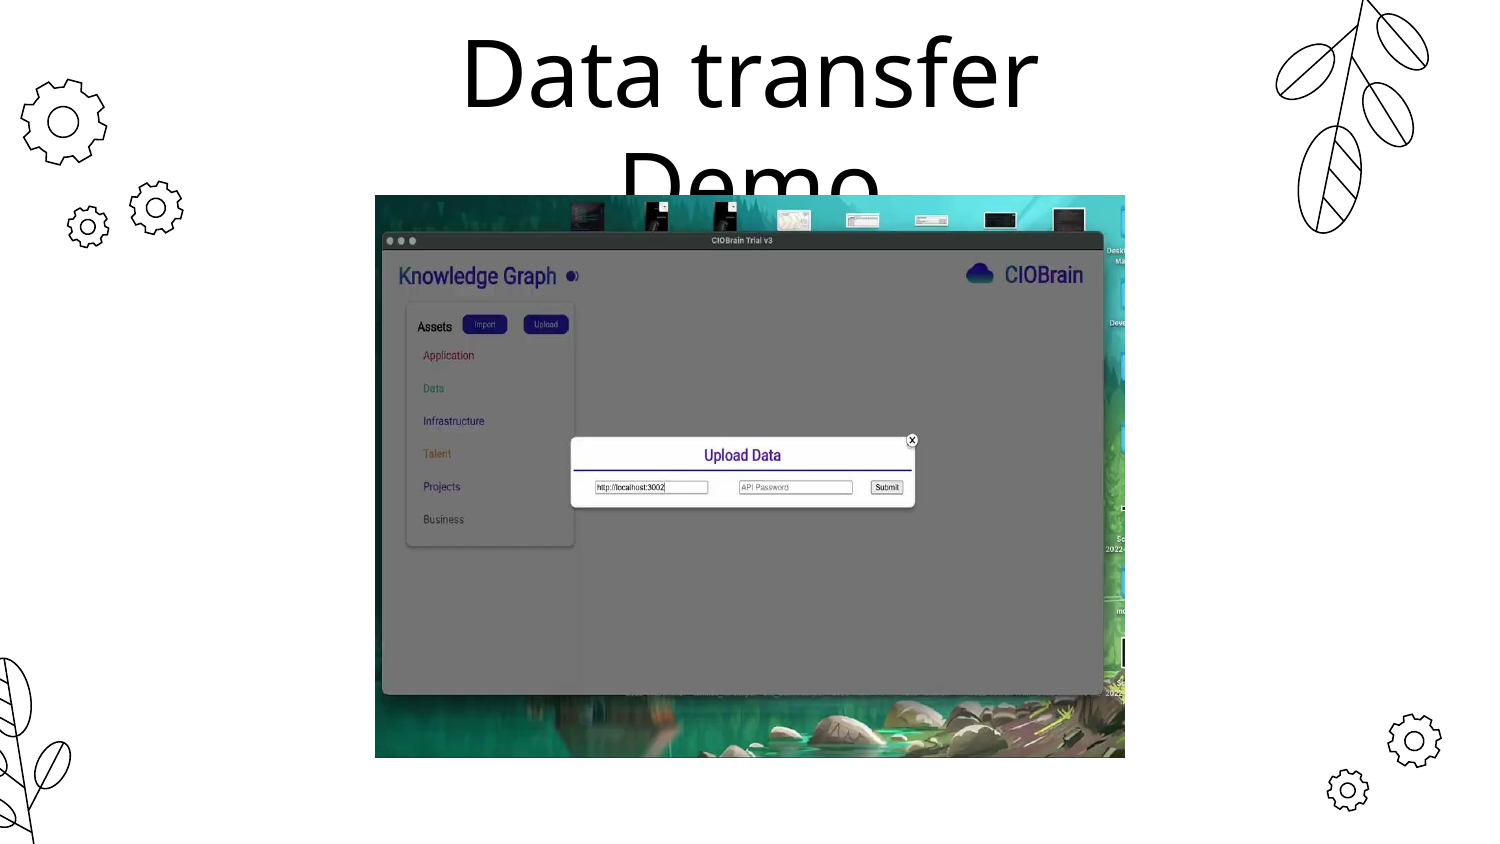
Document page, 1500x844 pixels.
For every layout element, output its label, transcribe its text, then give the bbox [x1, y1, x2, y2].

picture [374, 195, 1126, 759]
title Data transfer Demo [351, 57, 1149, 196]
